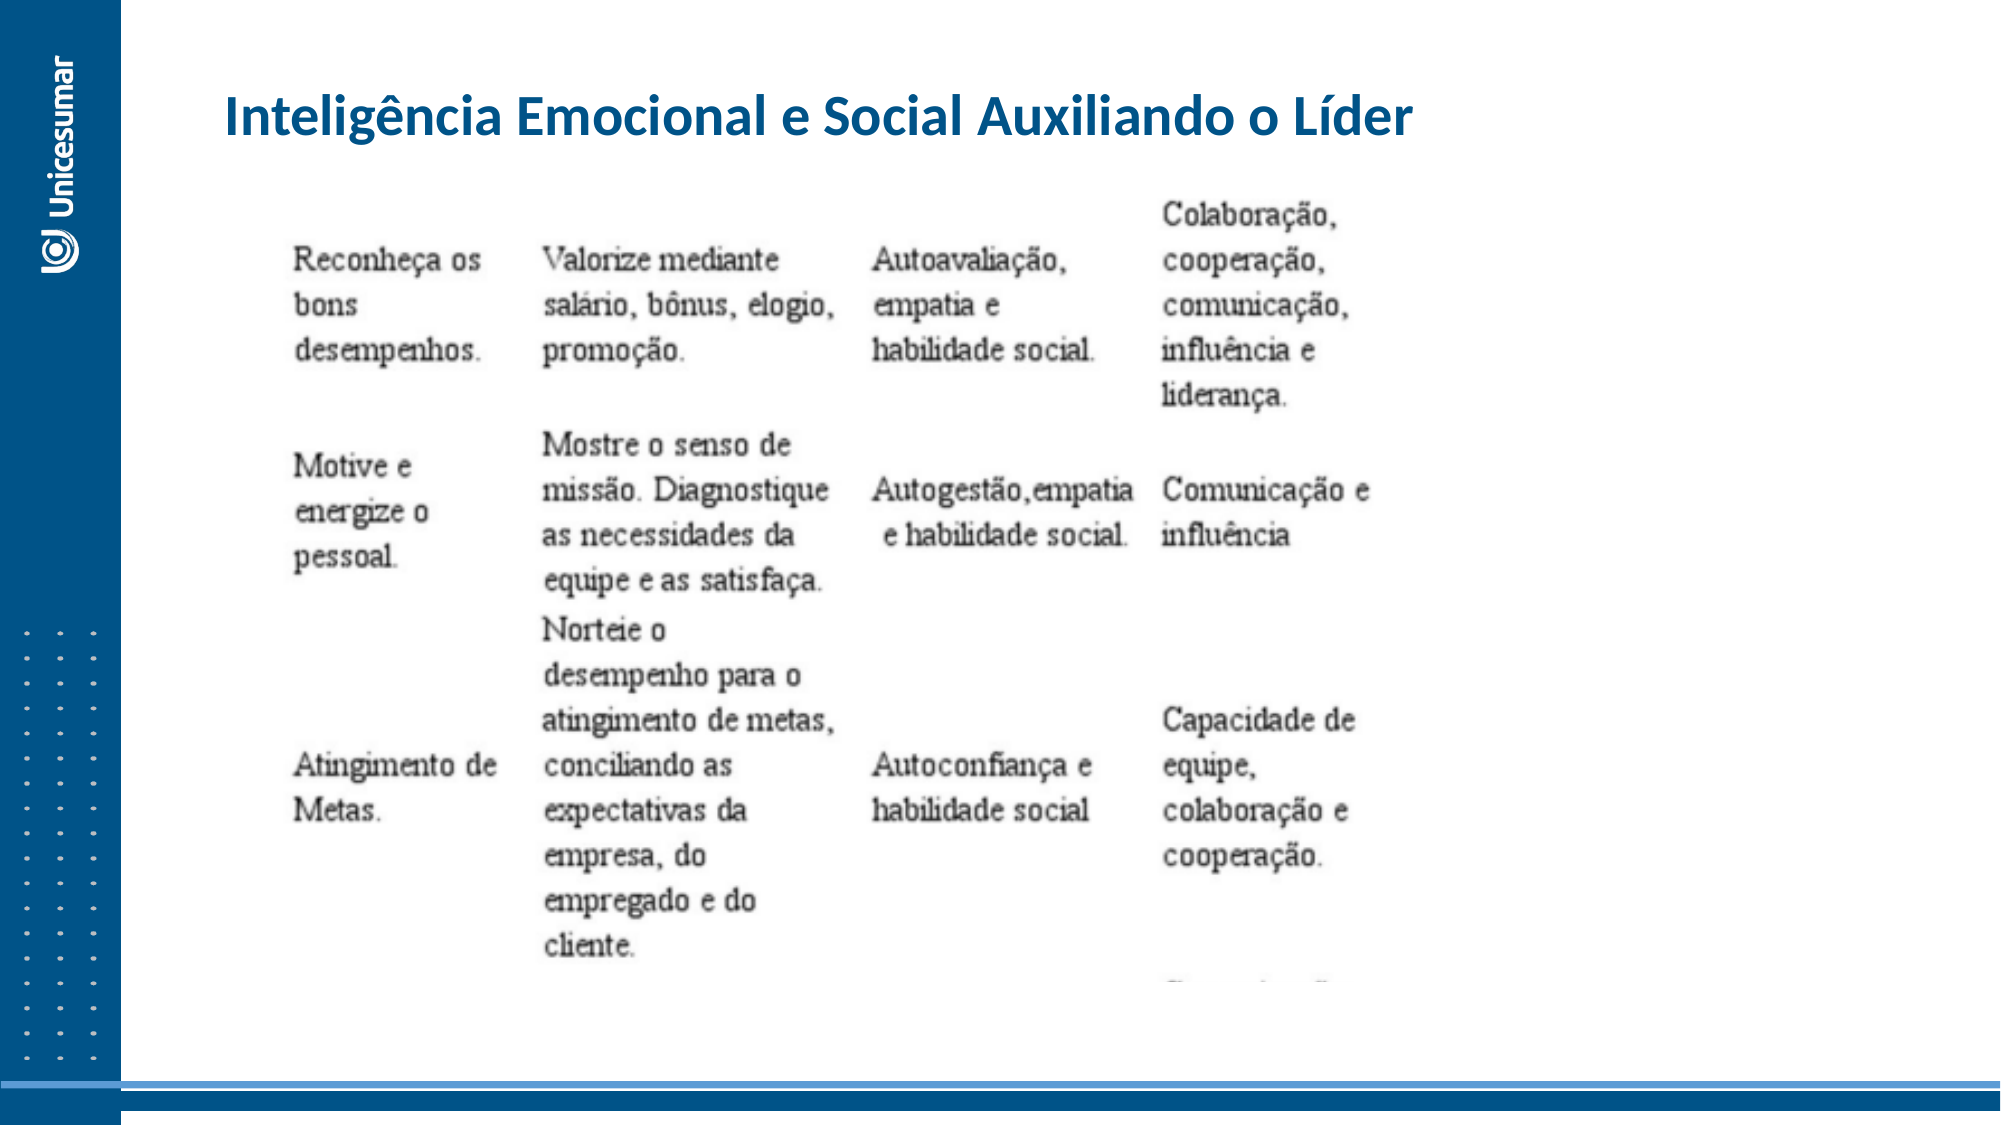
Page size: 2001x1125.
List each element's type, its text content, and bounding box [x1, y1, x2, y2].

picture [42, 56, 79, 273]
list Inteligência Emocional e Social Auxiliando o Líder [196, 38, 1924, 194]
picture [24, 631, 111, 1060]
picture [240, 193, 1421, 983]
